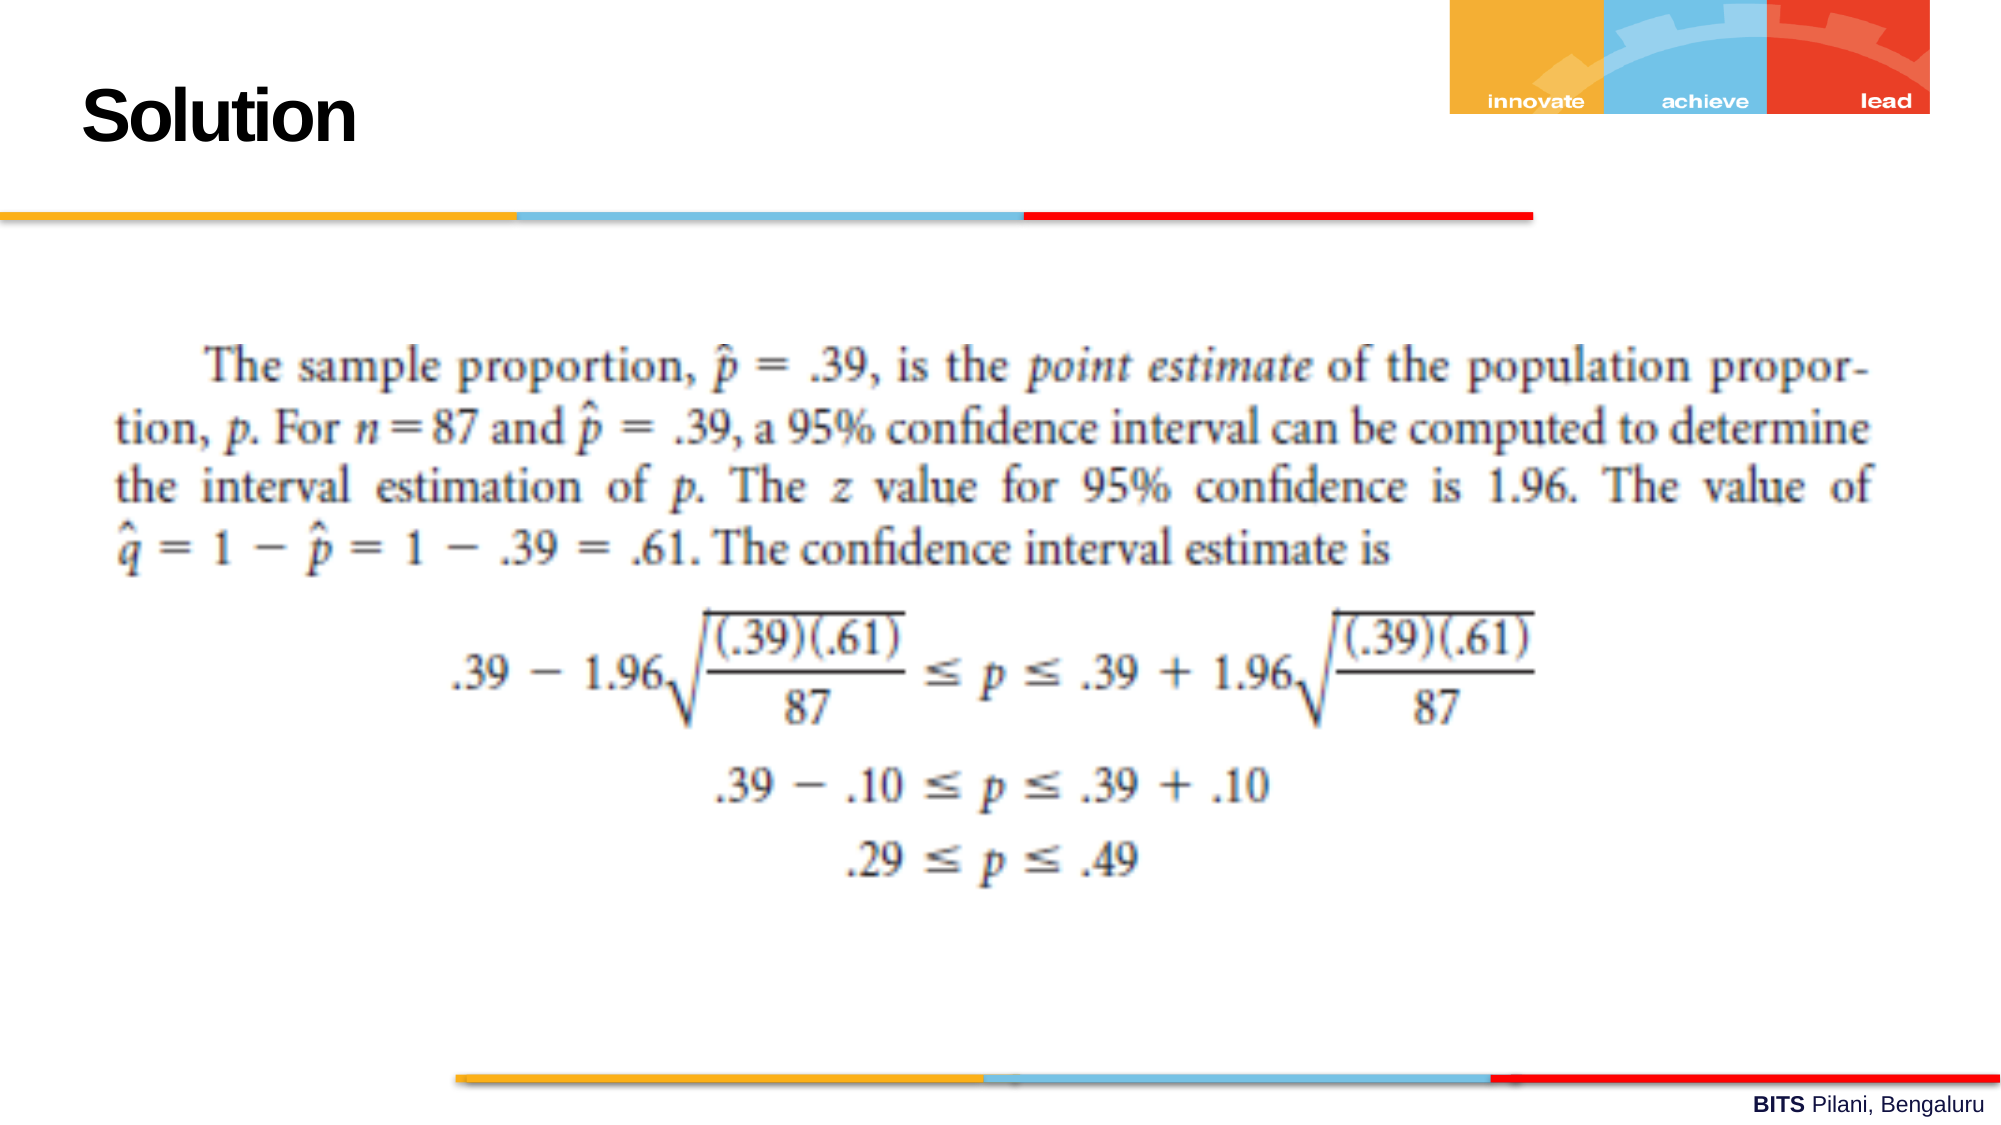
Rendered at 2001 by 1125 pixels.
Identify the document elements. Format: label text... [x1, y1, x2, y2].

picture [104, 344, 1918, 905]
picture [1449, 0, 1930, 114]
list Solution [66, 24, 1450, 213]
